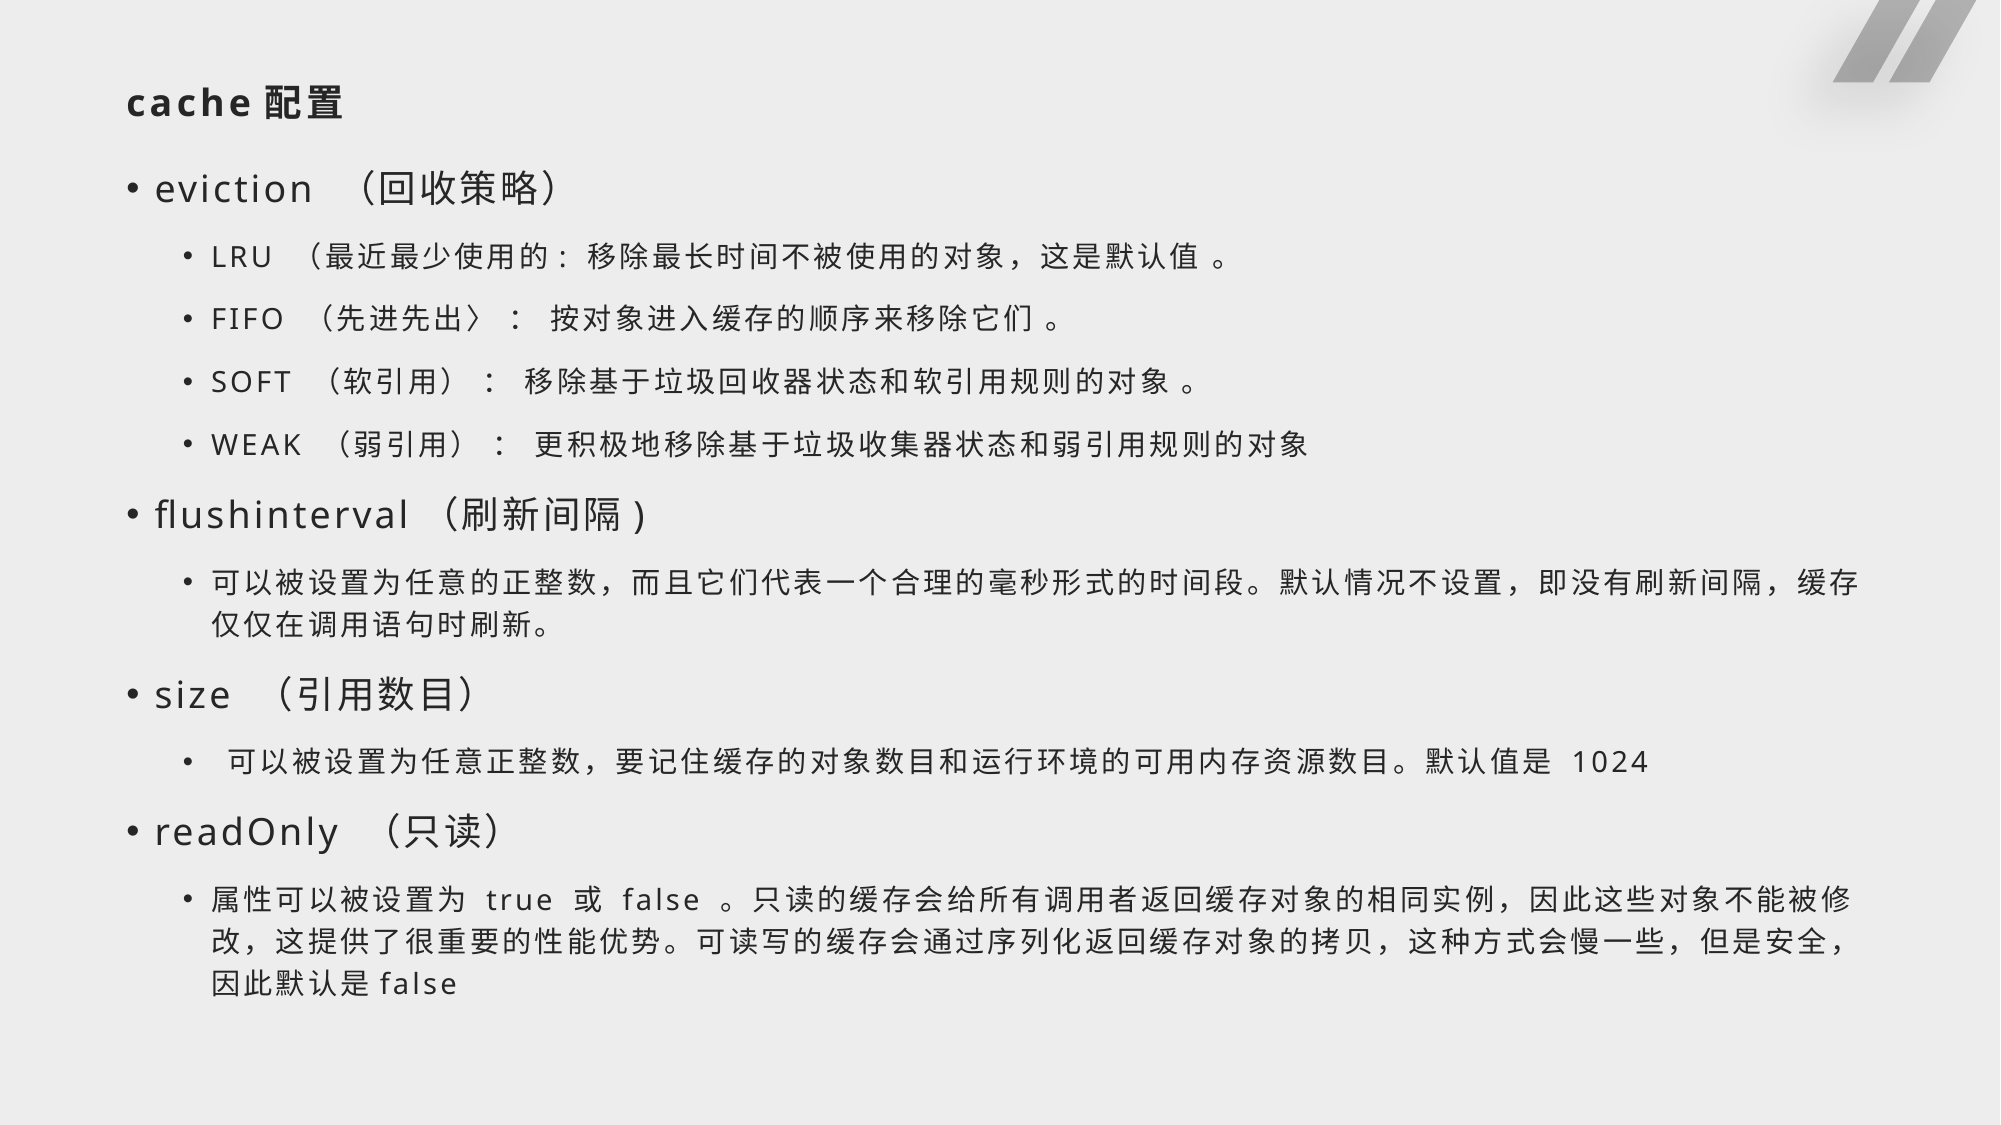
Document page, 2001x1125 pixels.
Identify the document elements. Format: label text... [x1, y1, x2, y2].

title cache配置 [109, 72, 1891, 146]
list eviction （回收策略） LRU （最近最少使用的: 移除最长时间不被使用的对象，这是默认值 。 FIFO （先进先出〉 ： 按对象进入缓存的顺序来移除它们 。 SOFT （软引用） ： 移除基于垃圾回收器状态和软引用规则的对象 。 WEAK （弱引用） ： 更积极地移除基于垃圾收集器状态和弱引用规则的对象 flushinterval（刷新间隔) 可以被设置为任意的正整数，而且它们代表一个合理的毫秒形式的时间段。默认情况不设置，即没有刷新间隔，缓存仅仅在调用语句时刷新。 size （引用数目） 可以被设置为任意正整数，要记住缓存的对象数目和运行环境的可用内存资源数目。默认值是 1024 readOnly （只读） 属性可以被设置为 true 或 false 。只读的缓存会给所有调用者返回缓存对象的相同实例，因此这些对象不能被修改，这提供了很重要的性能优势。可读写的缓存会通过序列化返回缓存对象的拷贝，这种方式会慢一些，但是安全，因此默认是false [109, 156, 1891, 1041]
